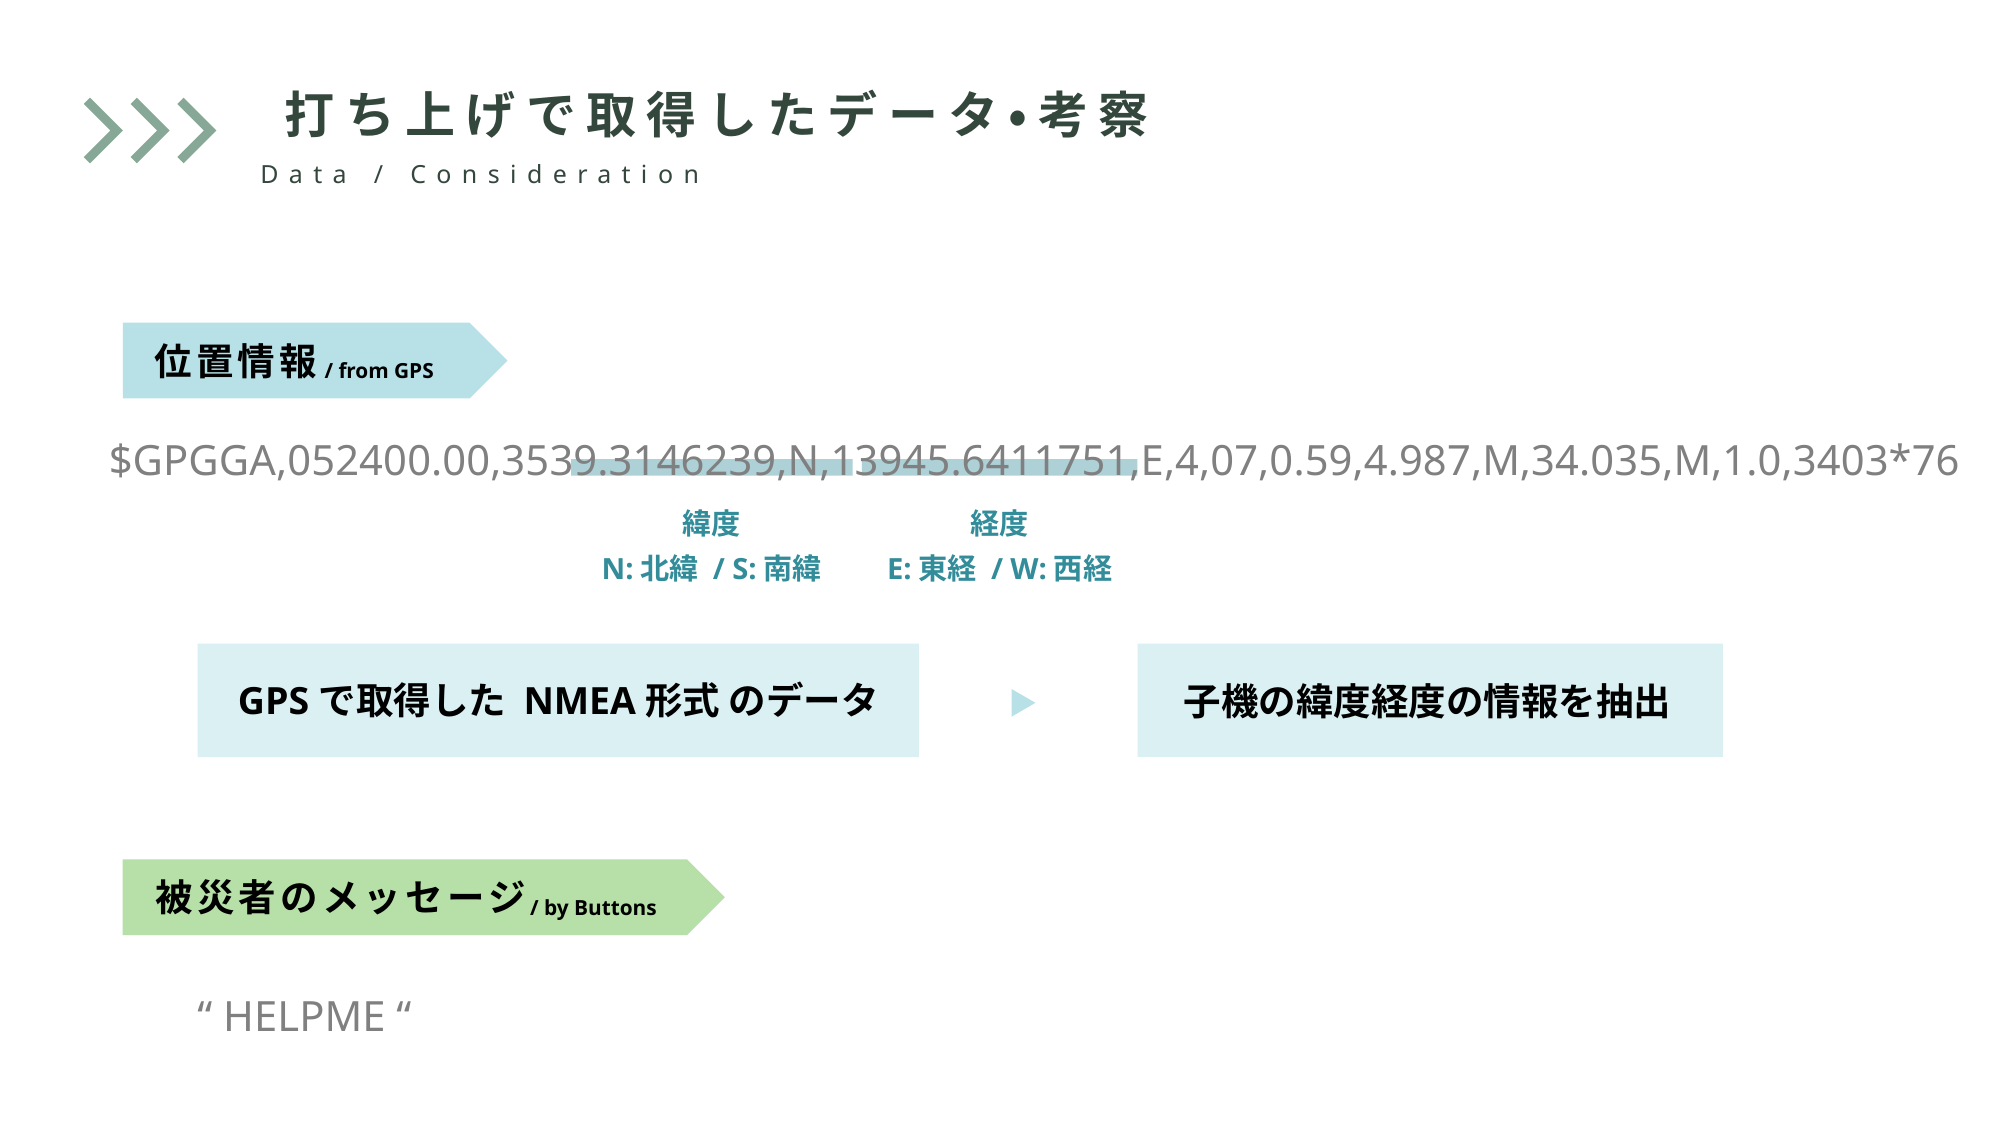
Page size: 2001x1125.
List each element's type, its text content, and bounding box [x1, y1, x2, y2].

text_box [175, 96, 218, 165]
text_box [82, 96, 125, 165]
text_box 経度 E:東経 / W:西経 [872, 492, 1128, 593]
text_box $GPGGA,052400.00,3539.3146239,N,13945.6411751,E,4,07,0.59,4.987,M,34.035,M,1.0,3403*76 [93, 426, 1977, 492]
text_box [197, 643, 919, 758]
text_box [1137, 643, 1723, 758]
text_box “ HELPME “ [182, 982, 427, 1048]
text_box [129, 96, 172, 165]
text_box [122, 859, 725, 936]
text_box [1010, 687, 1038, 719]
text_box 緯度 N:北緯 / S:南緯 [586, 492, 837, 593]
text_box 打ち上げで取得したデータ・考察 [270, 76, 1165, 152]
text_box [122, 322, 508, 399]
text_box Data / Consideration [245, 151, 715, 196]
